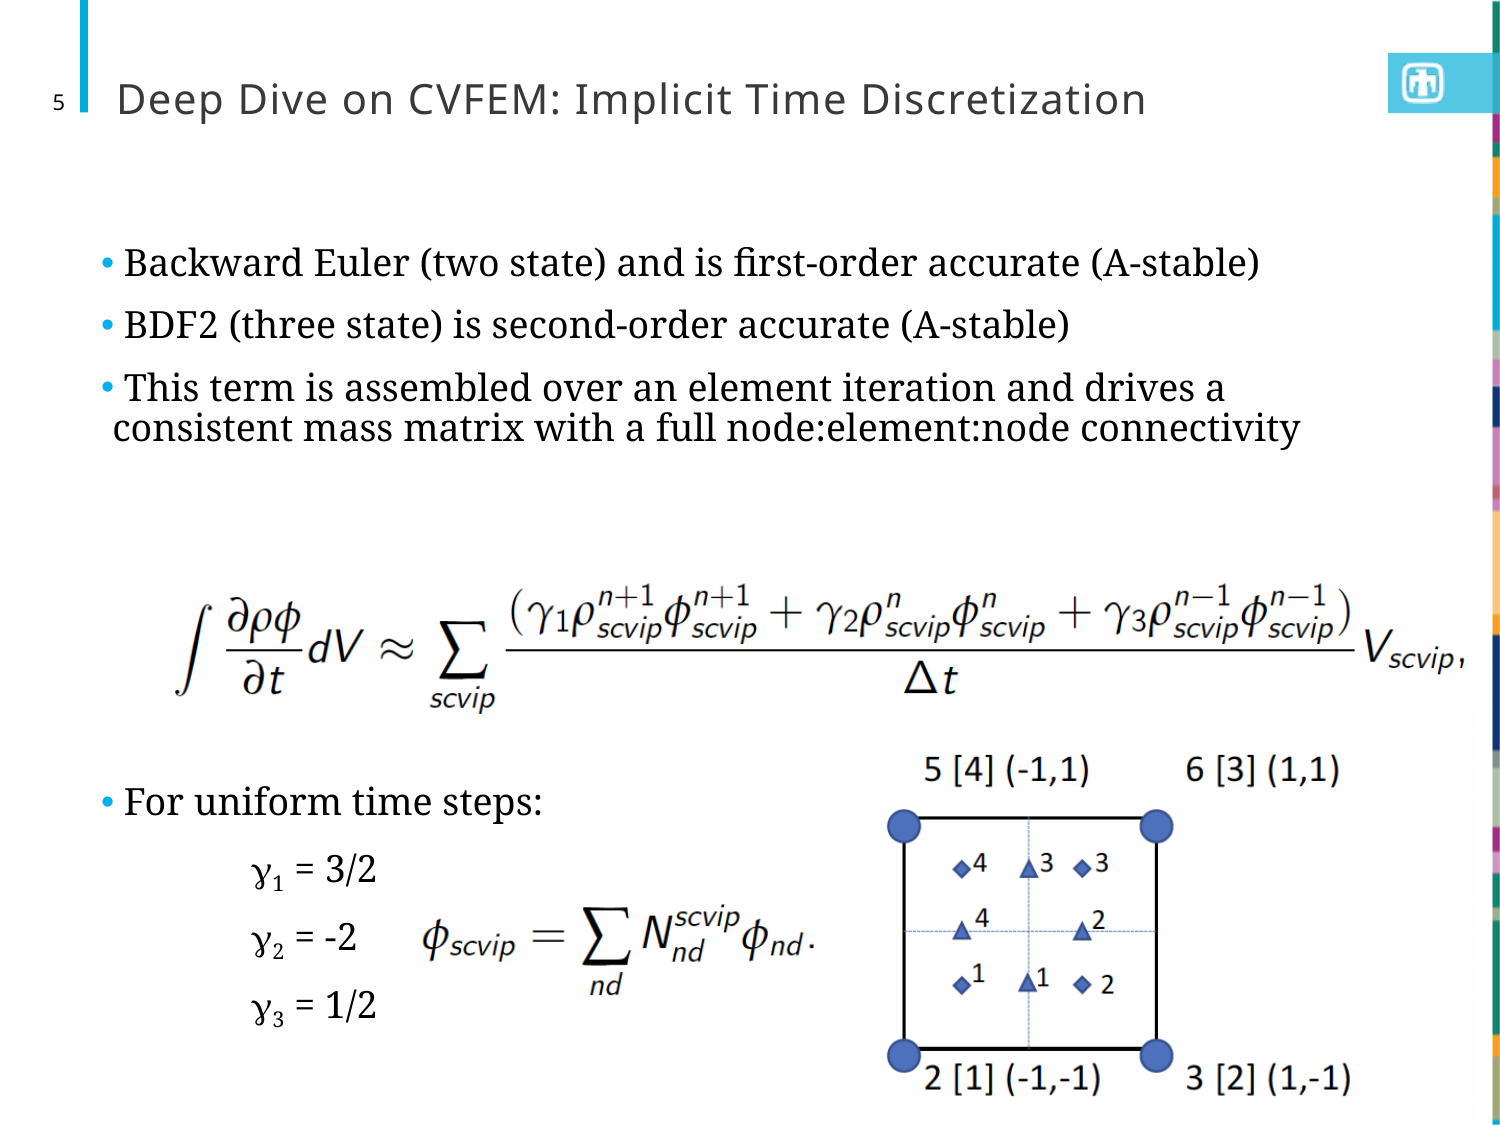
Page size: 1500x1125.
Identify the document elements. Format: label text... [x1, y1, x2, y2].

list Backward Euler (two state) and is first-order accurate (A-stable) BDF2 (three state) is second-order accurate (A-stable) This term is assembled over an element iteration and drives a consistent mass matrix with a full node:element:node connectivity For uniform time steps: g1 = 3/2 g2 = -2 g3 = 1/2 [101, 236, 1339, 1060]
picture [1493, 1, 1500, 215]
picture [148, 547, 1485, 1125]
title Deep Dive on CVFEM: Implicit Time Discretization [101, 36, 1339, 131]
picture [1493, 330, 1499, 1120]
picture [1401, 62, 1445, 104]
slide_number 5 [7, 73, 80, 133]
